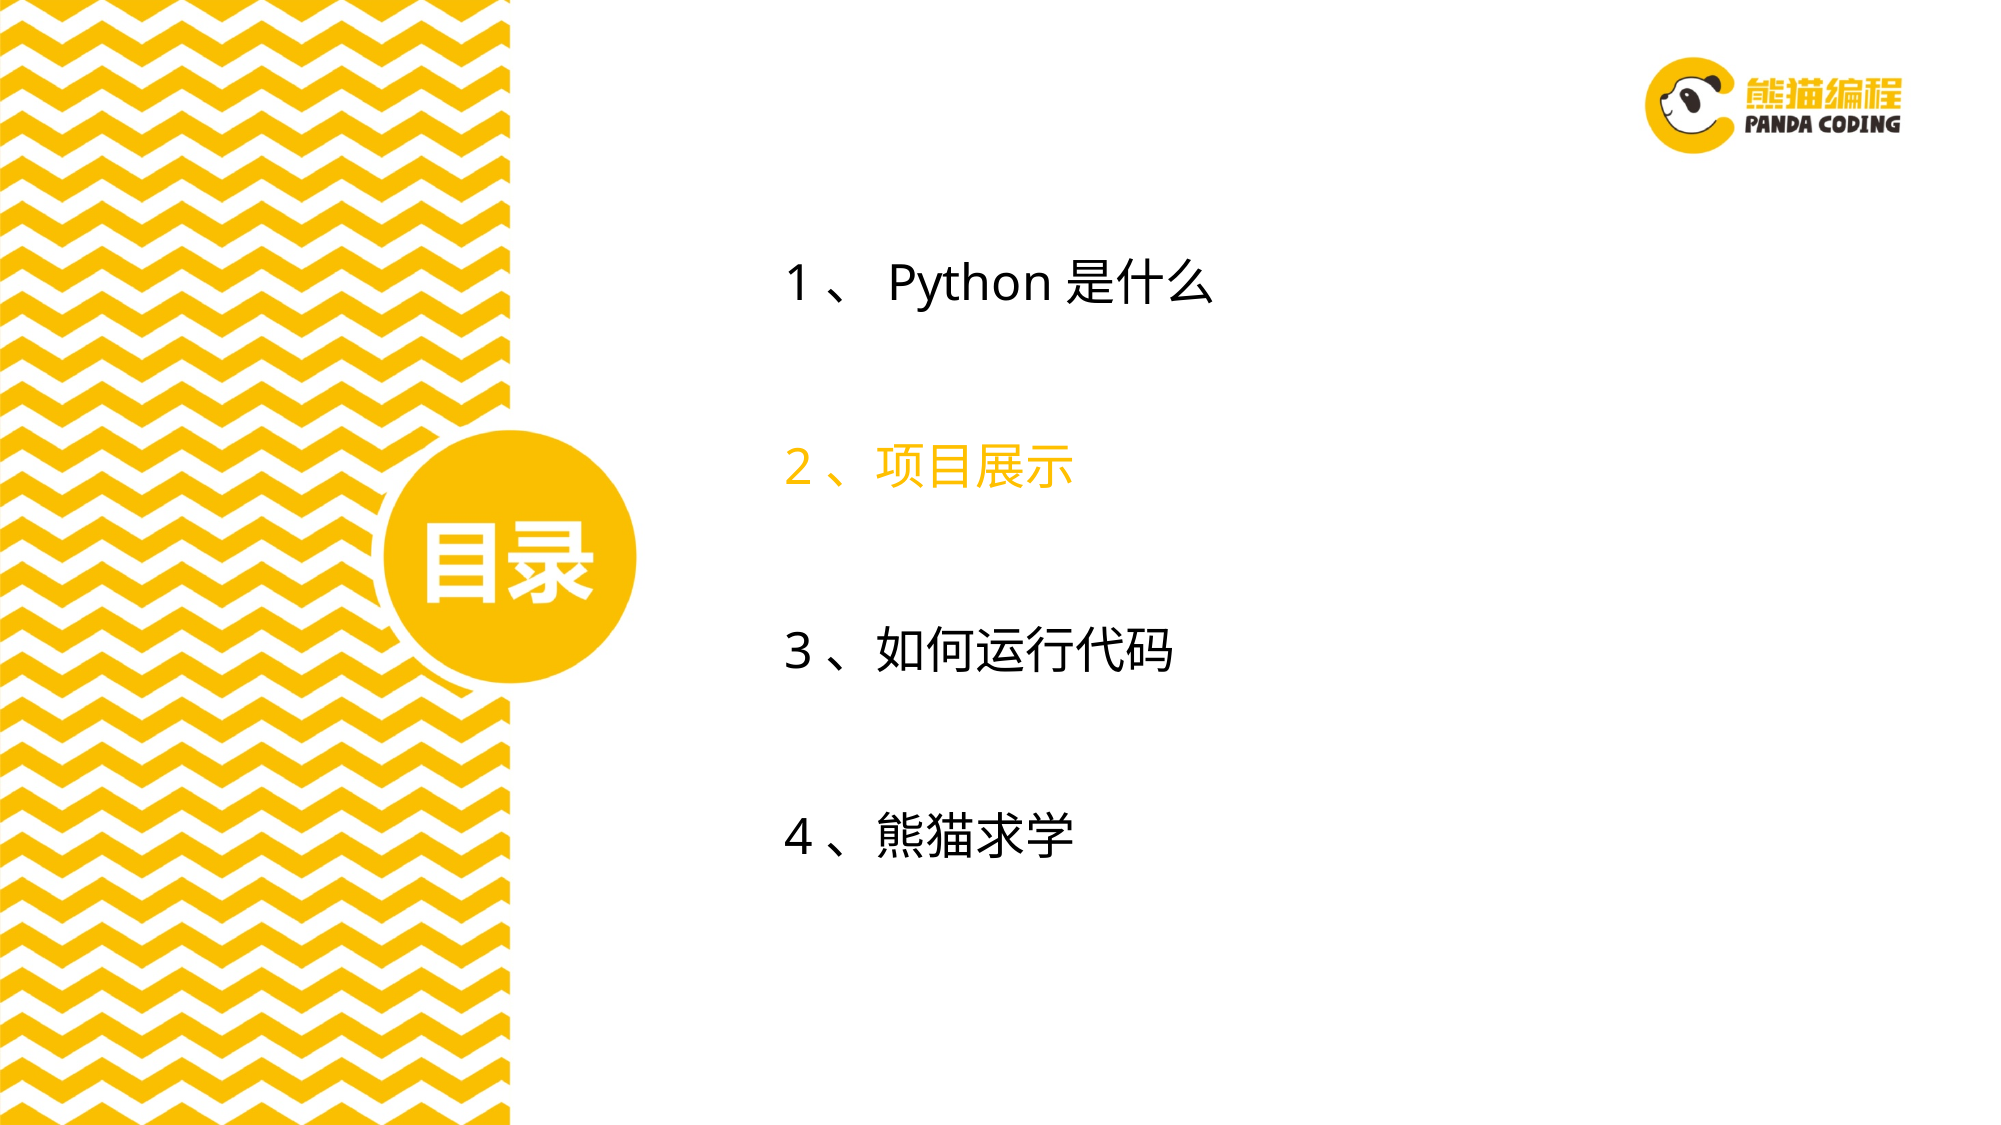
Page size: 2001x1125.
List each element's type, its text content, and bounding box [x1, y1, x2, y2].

text_box 4、熊猫求学 [769, 797, 1659, 873]
text_box 1、Python是什么 [769, 243, 1659, 318]
text_box 3、如何运行代码 [769, 611, 1659, 686]
picture [0, 0, 2001, 1125]
text_box 2、项目展示 [769, 427, 1659, 502]
